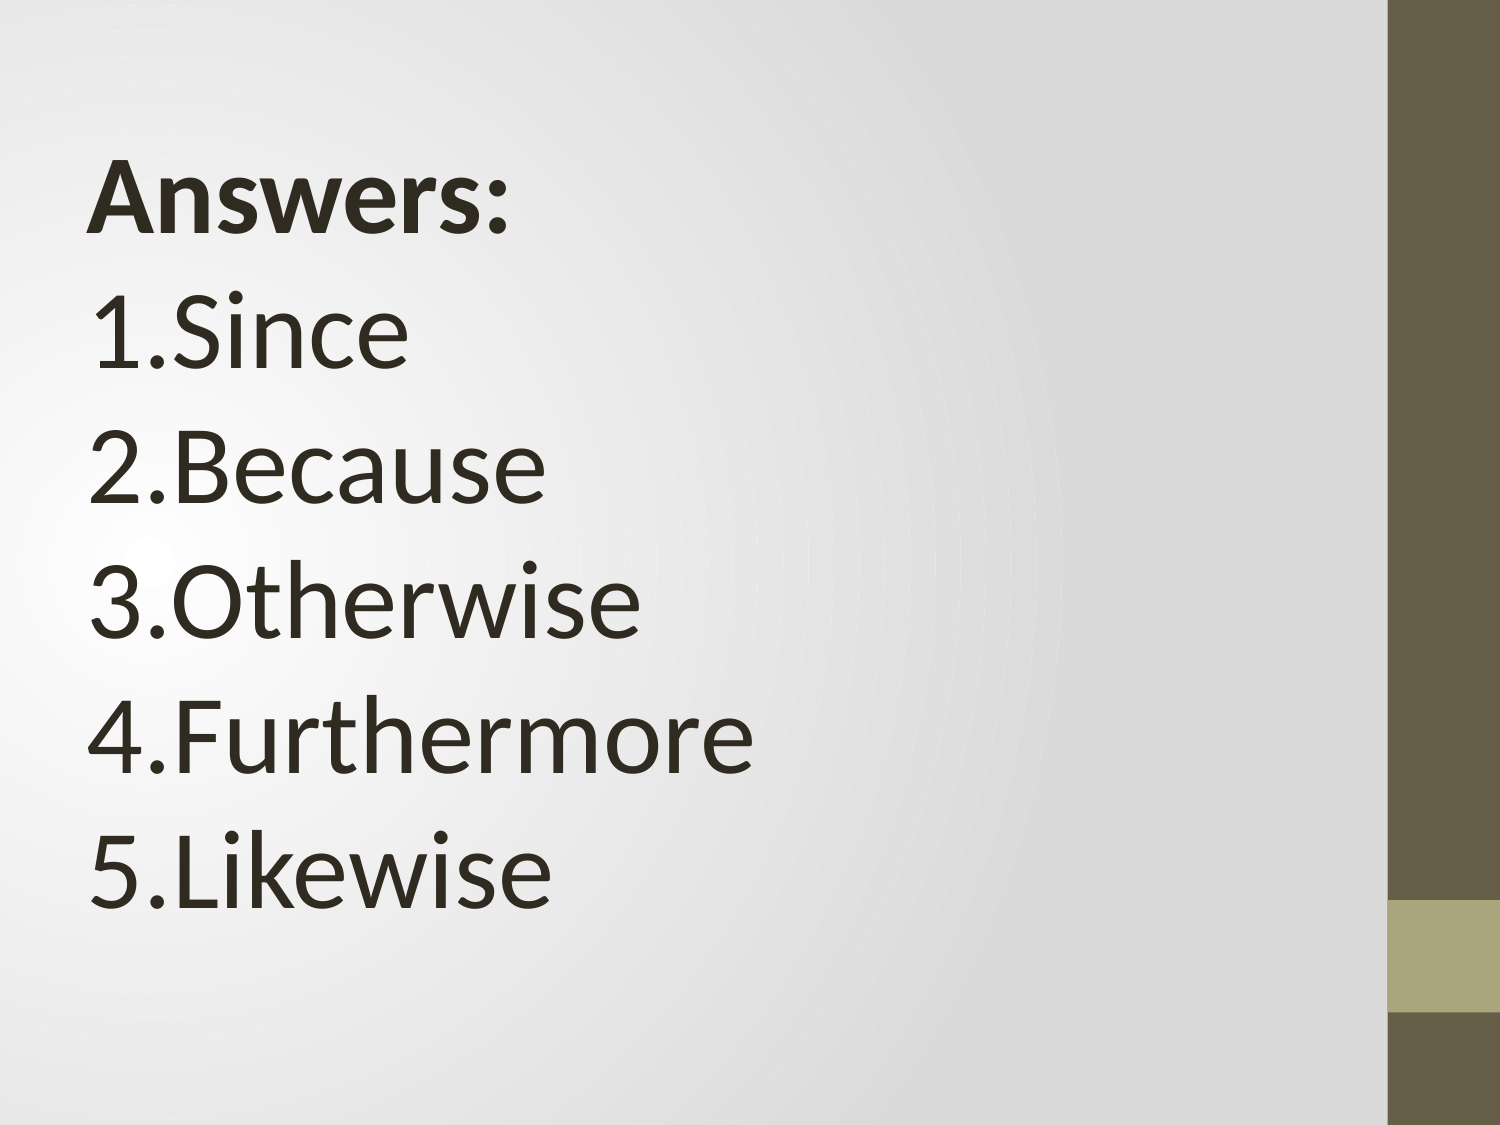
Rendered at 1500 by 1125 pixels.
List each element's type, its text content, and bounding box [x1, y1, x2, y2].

text_box Answers: Since Because 3.Otherwise 4.Furthermore 5.Likewise [53, 113, 1317, 939]
